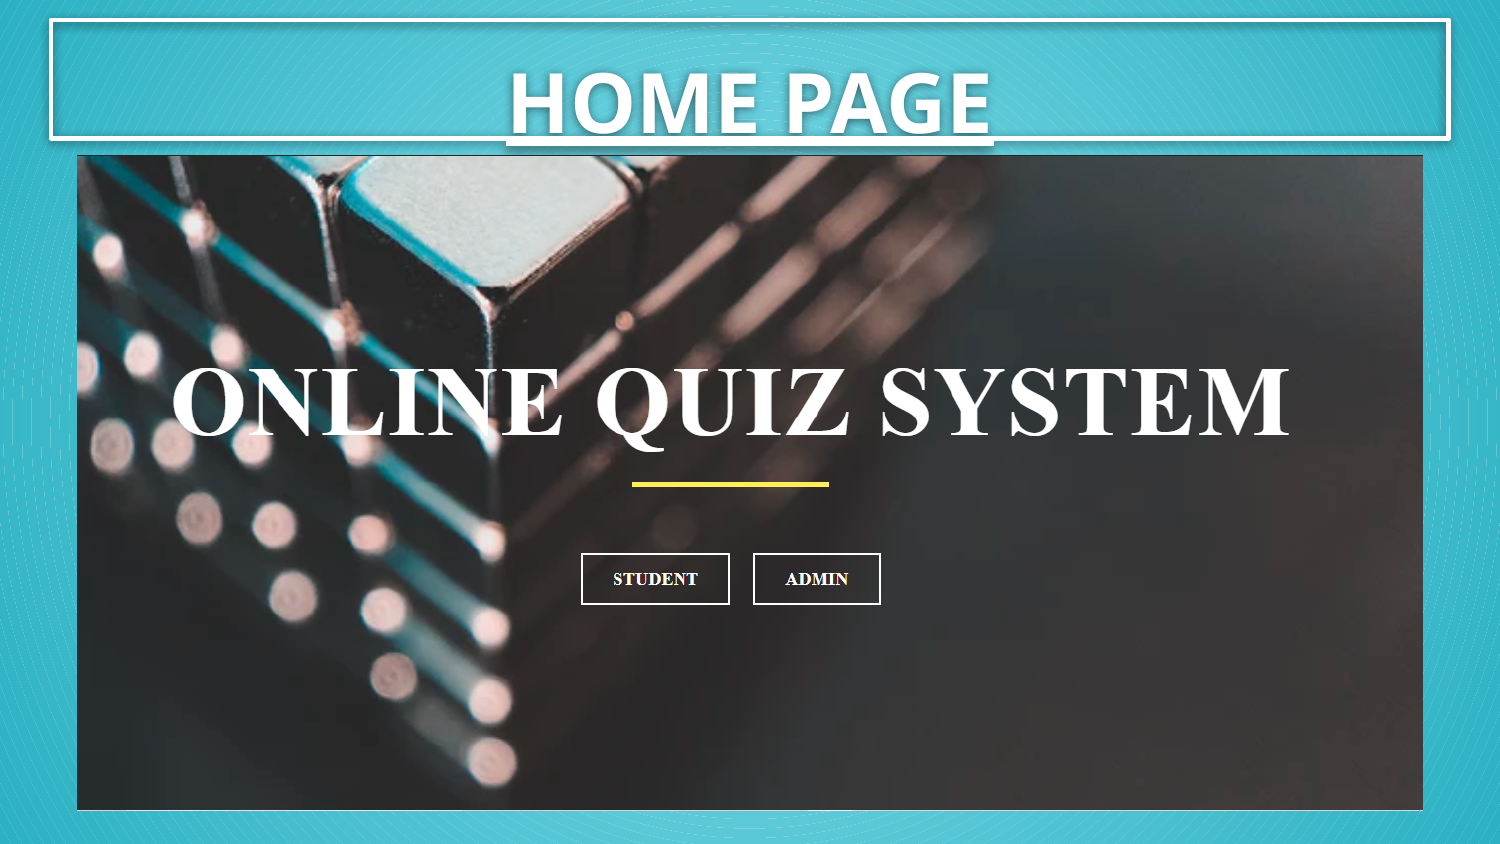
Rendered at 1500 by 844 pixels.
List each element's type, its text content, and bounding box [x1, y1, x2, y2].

picture [77, 154, 1423, 811]
title HOME PAGE [51, 20, 1449, 139]
